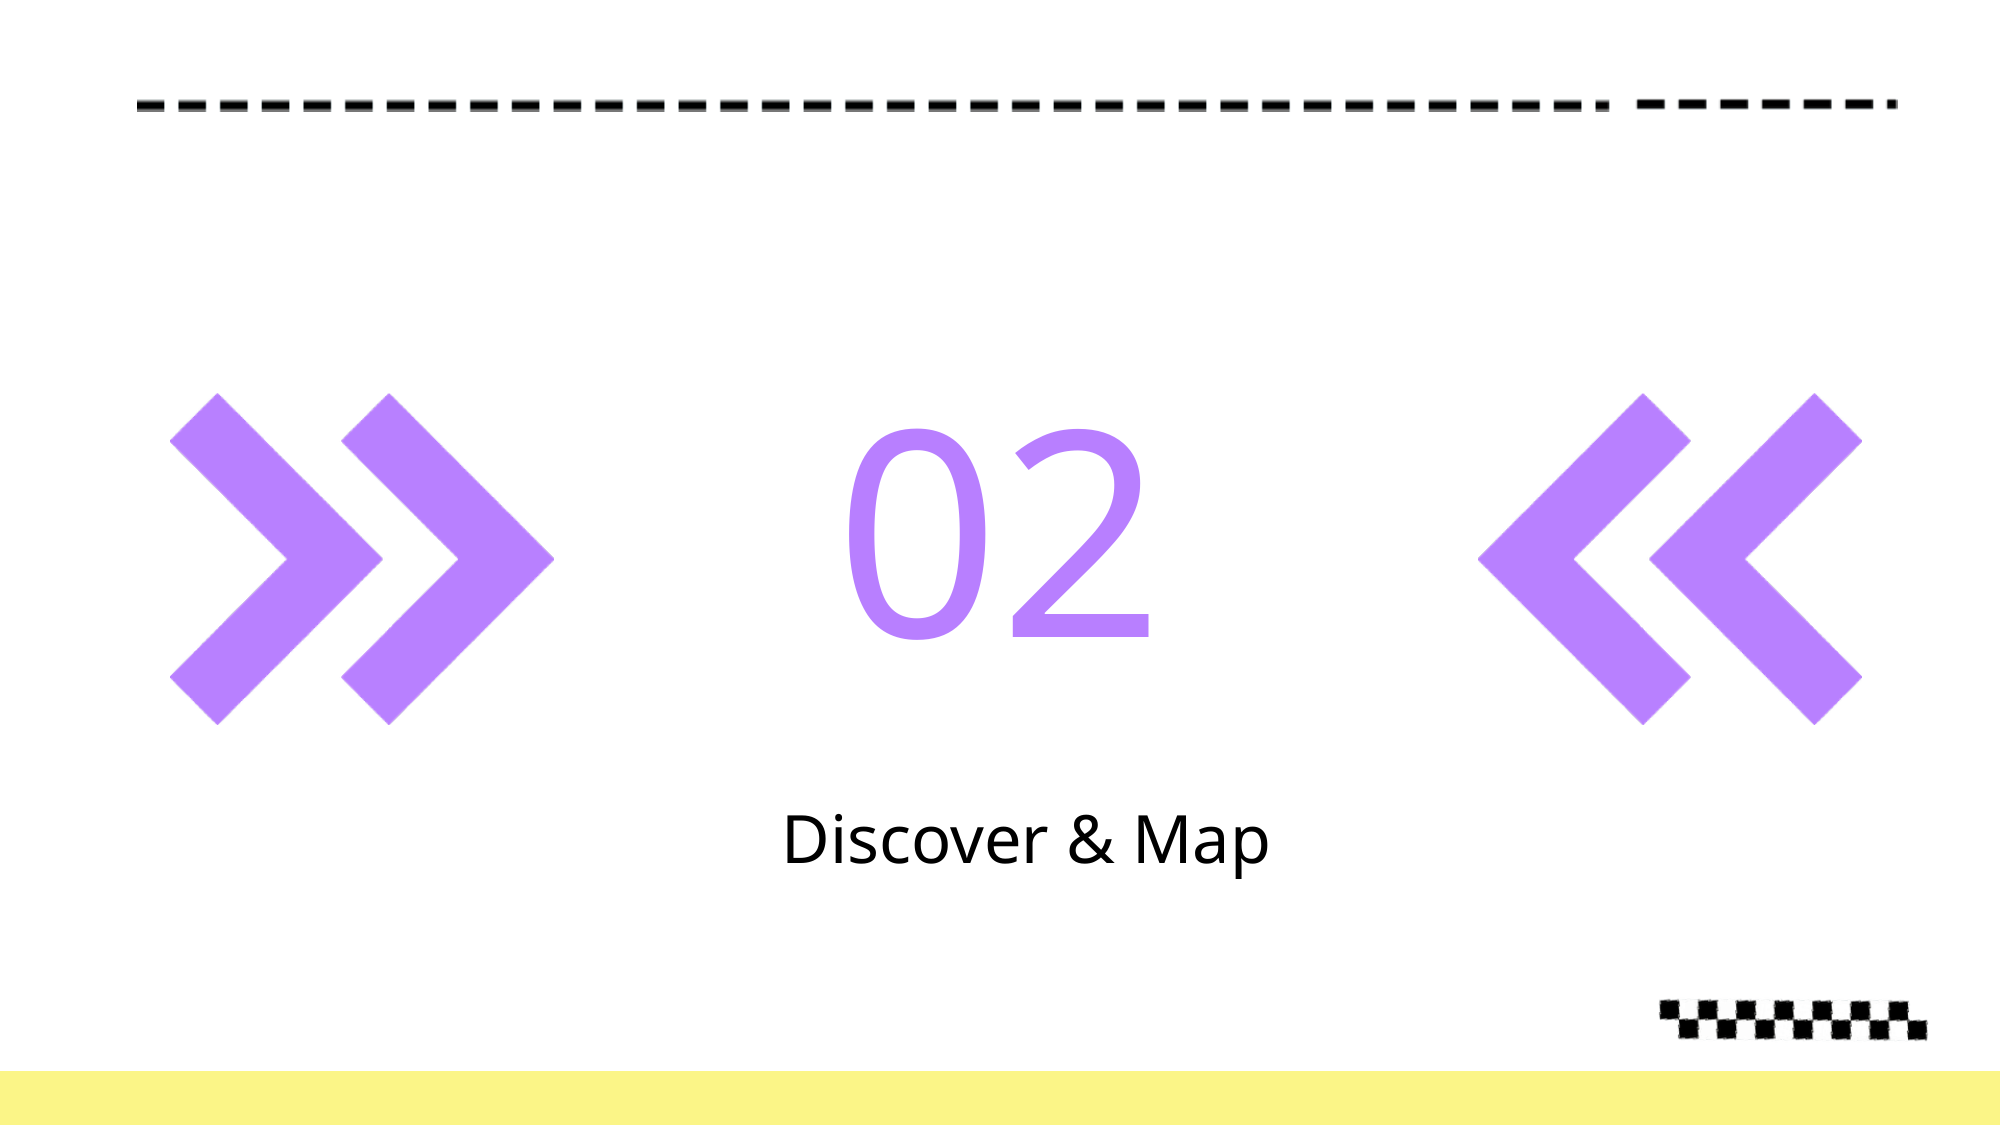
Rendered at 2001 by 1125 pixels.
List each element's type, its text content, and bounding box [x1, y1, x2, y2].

text_box 02 [764, 342, 1236, 703]
picture [137, 98, 1898, 112]
picture [0, 968, 2000, 1125]
text_box Discover & Map [257, 796, 1796, 877]
picture [170, 393, 554, 725]
picture [1477, 393, 1862, 725]
